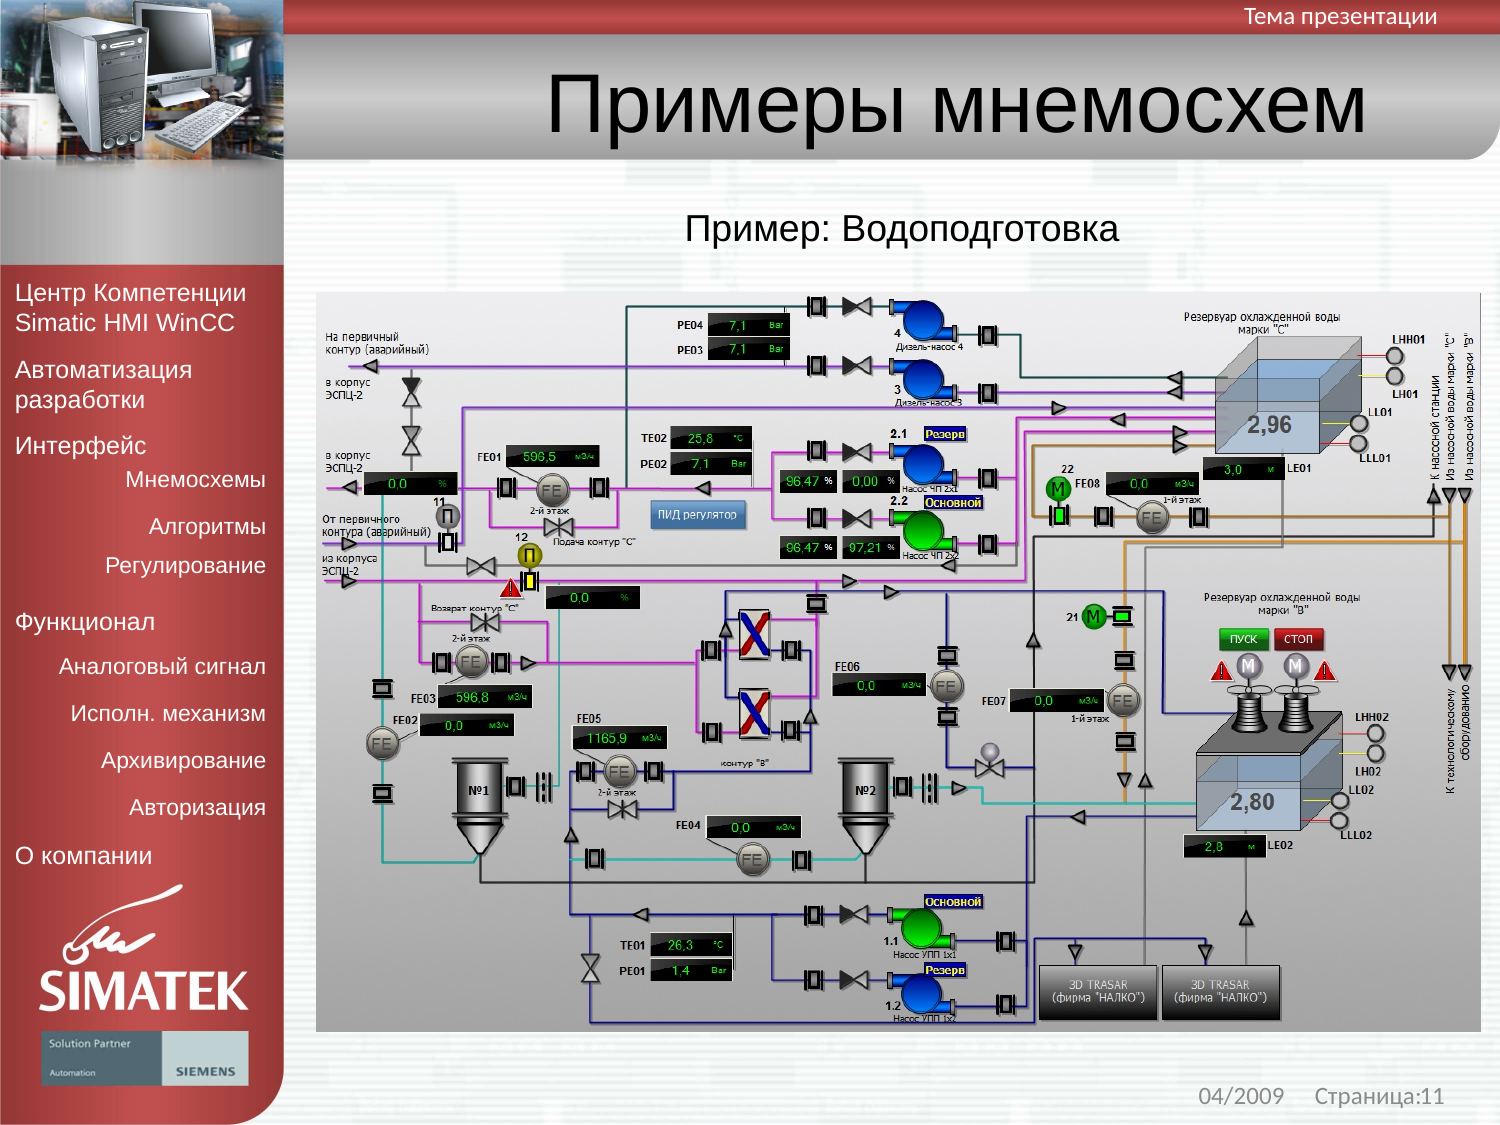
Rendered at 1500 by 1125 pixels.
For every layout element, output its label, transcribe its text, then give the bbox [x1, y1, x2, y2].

slide_number 11 [1394, 1065, 1461, 1125]
picture [0, 0, 1500, 1125]
slide_number 04/2009 [1183, 1065, 1277, 1125]
title Примеры мнемосхем [414, 44, 1500, 153]
text_box Пример: Водоподготовка [339, 197, 1465, 257]
footer Страница: [1277, 1065, 1394, 1125]
